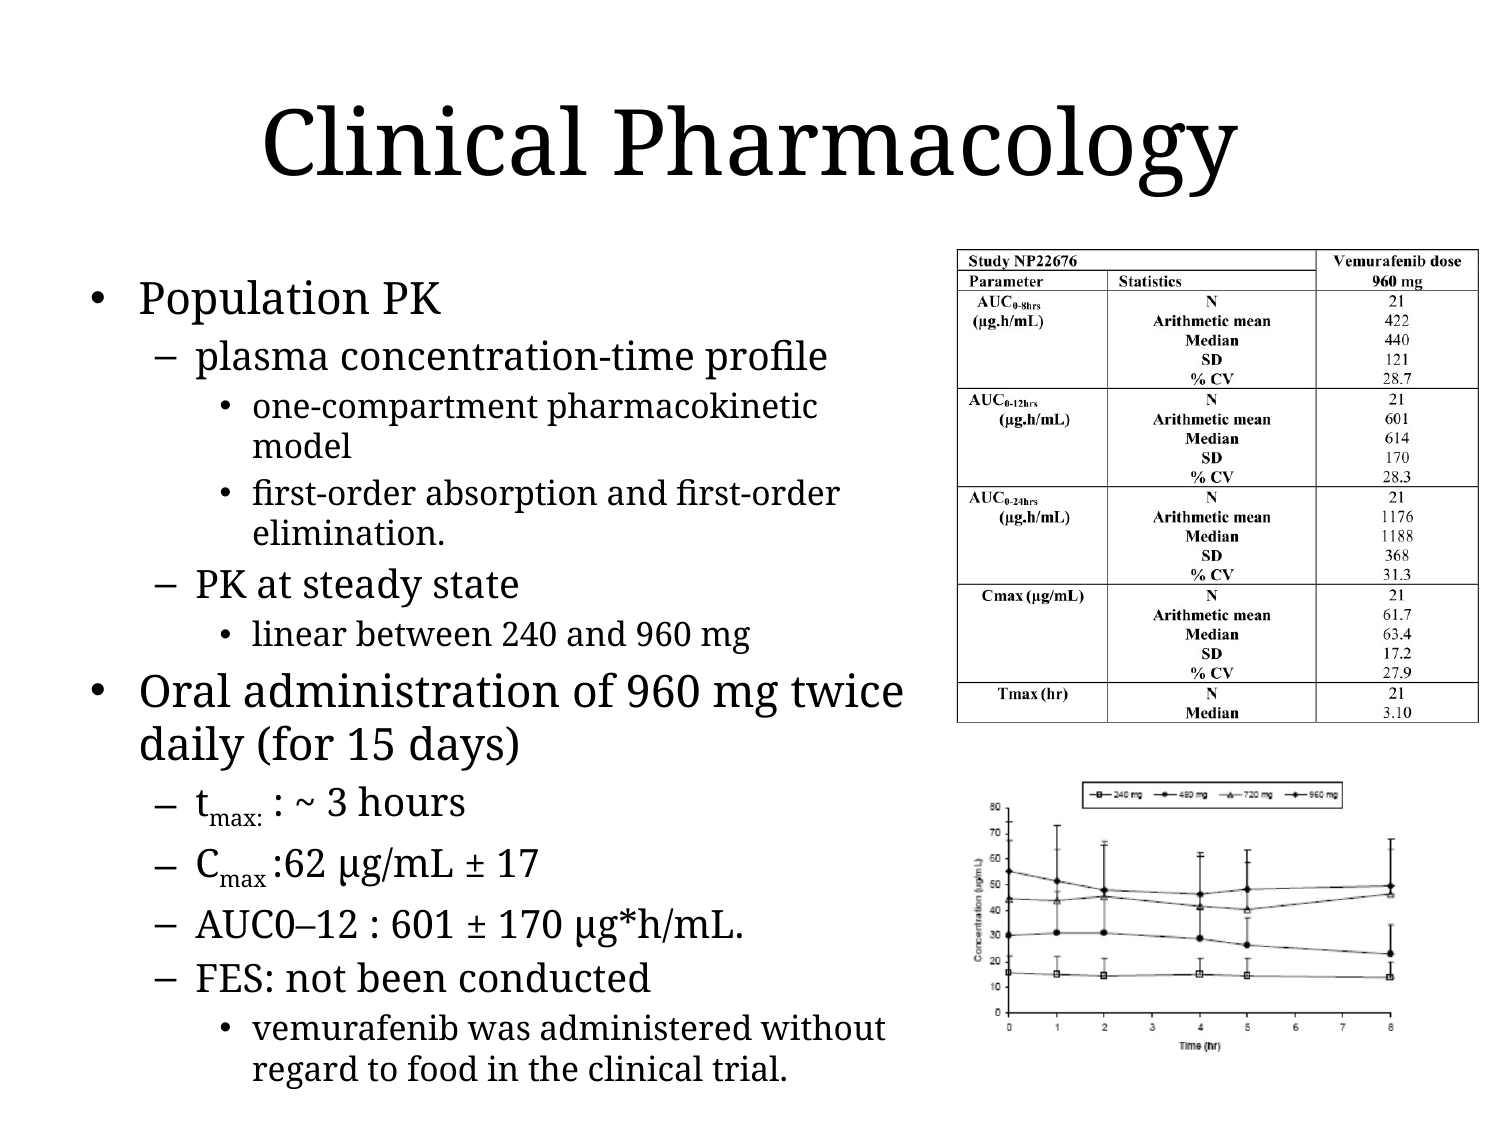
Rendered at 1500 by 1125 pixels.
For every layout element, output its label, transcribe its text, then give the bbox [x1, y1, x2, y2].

list Population PK plasma concentration-time profile one-compartment pharmacokinetic model first-order absorption and first-order elimination. PK at steady state linear between 240 and 960 mg Oral administration of 960 mg twice daily (for 15 days) tmax: : ~ 3 hours Cmax :62 μg/mL ± 17 AUC0–12 : 601 ± 170 μg*h/mL. FES: not been conducted vemurafenib was administered without regard to food in the clinical trial. [75, 262, 931, 1100]
picture [930, 243, 1500, 1059]
title Clinical Pharmacology [75, 45, 1425, 233]
